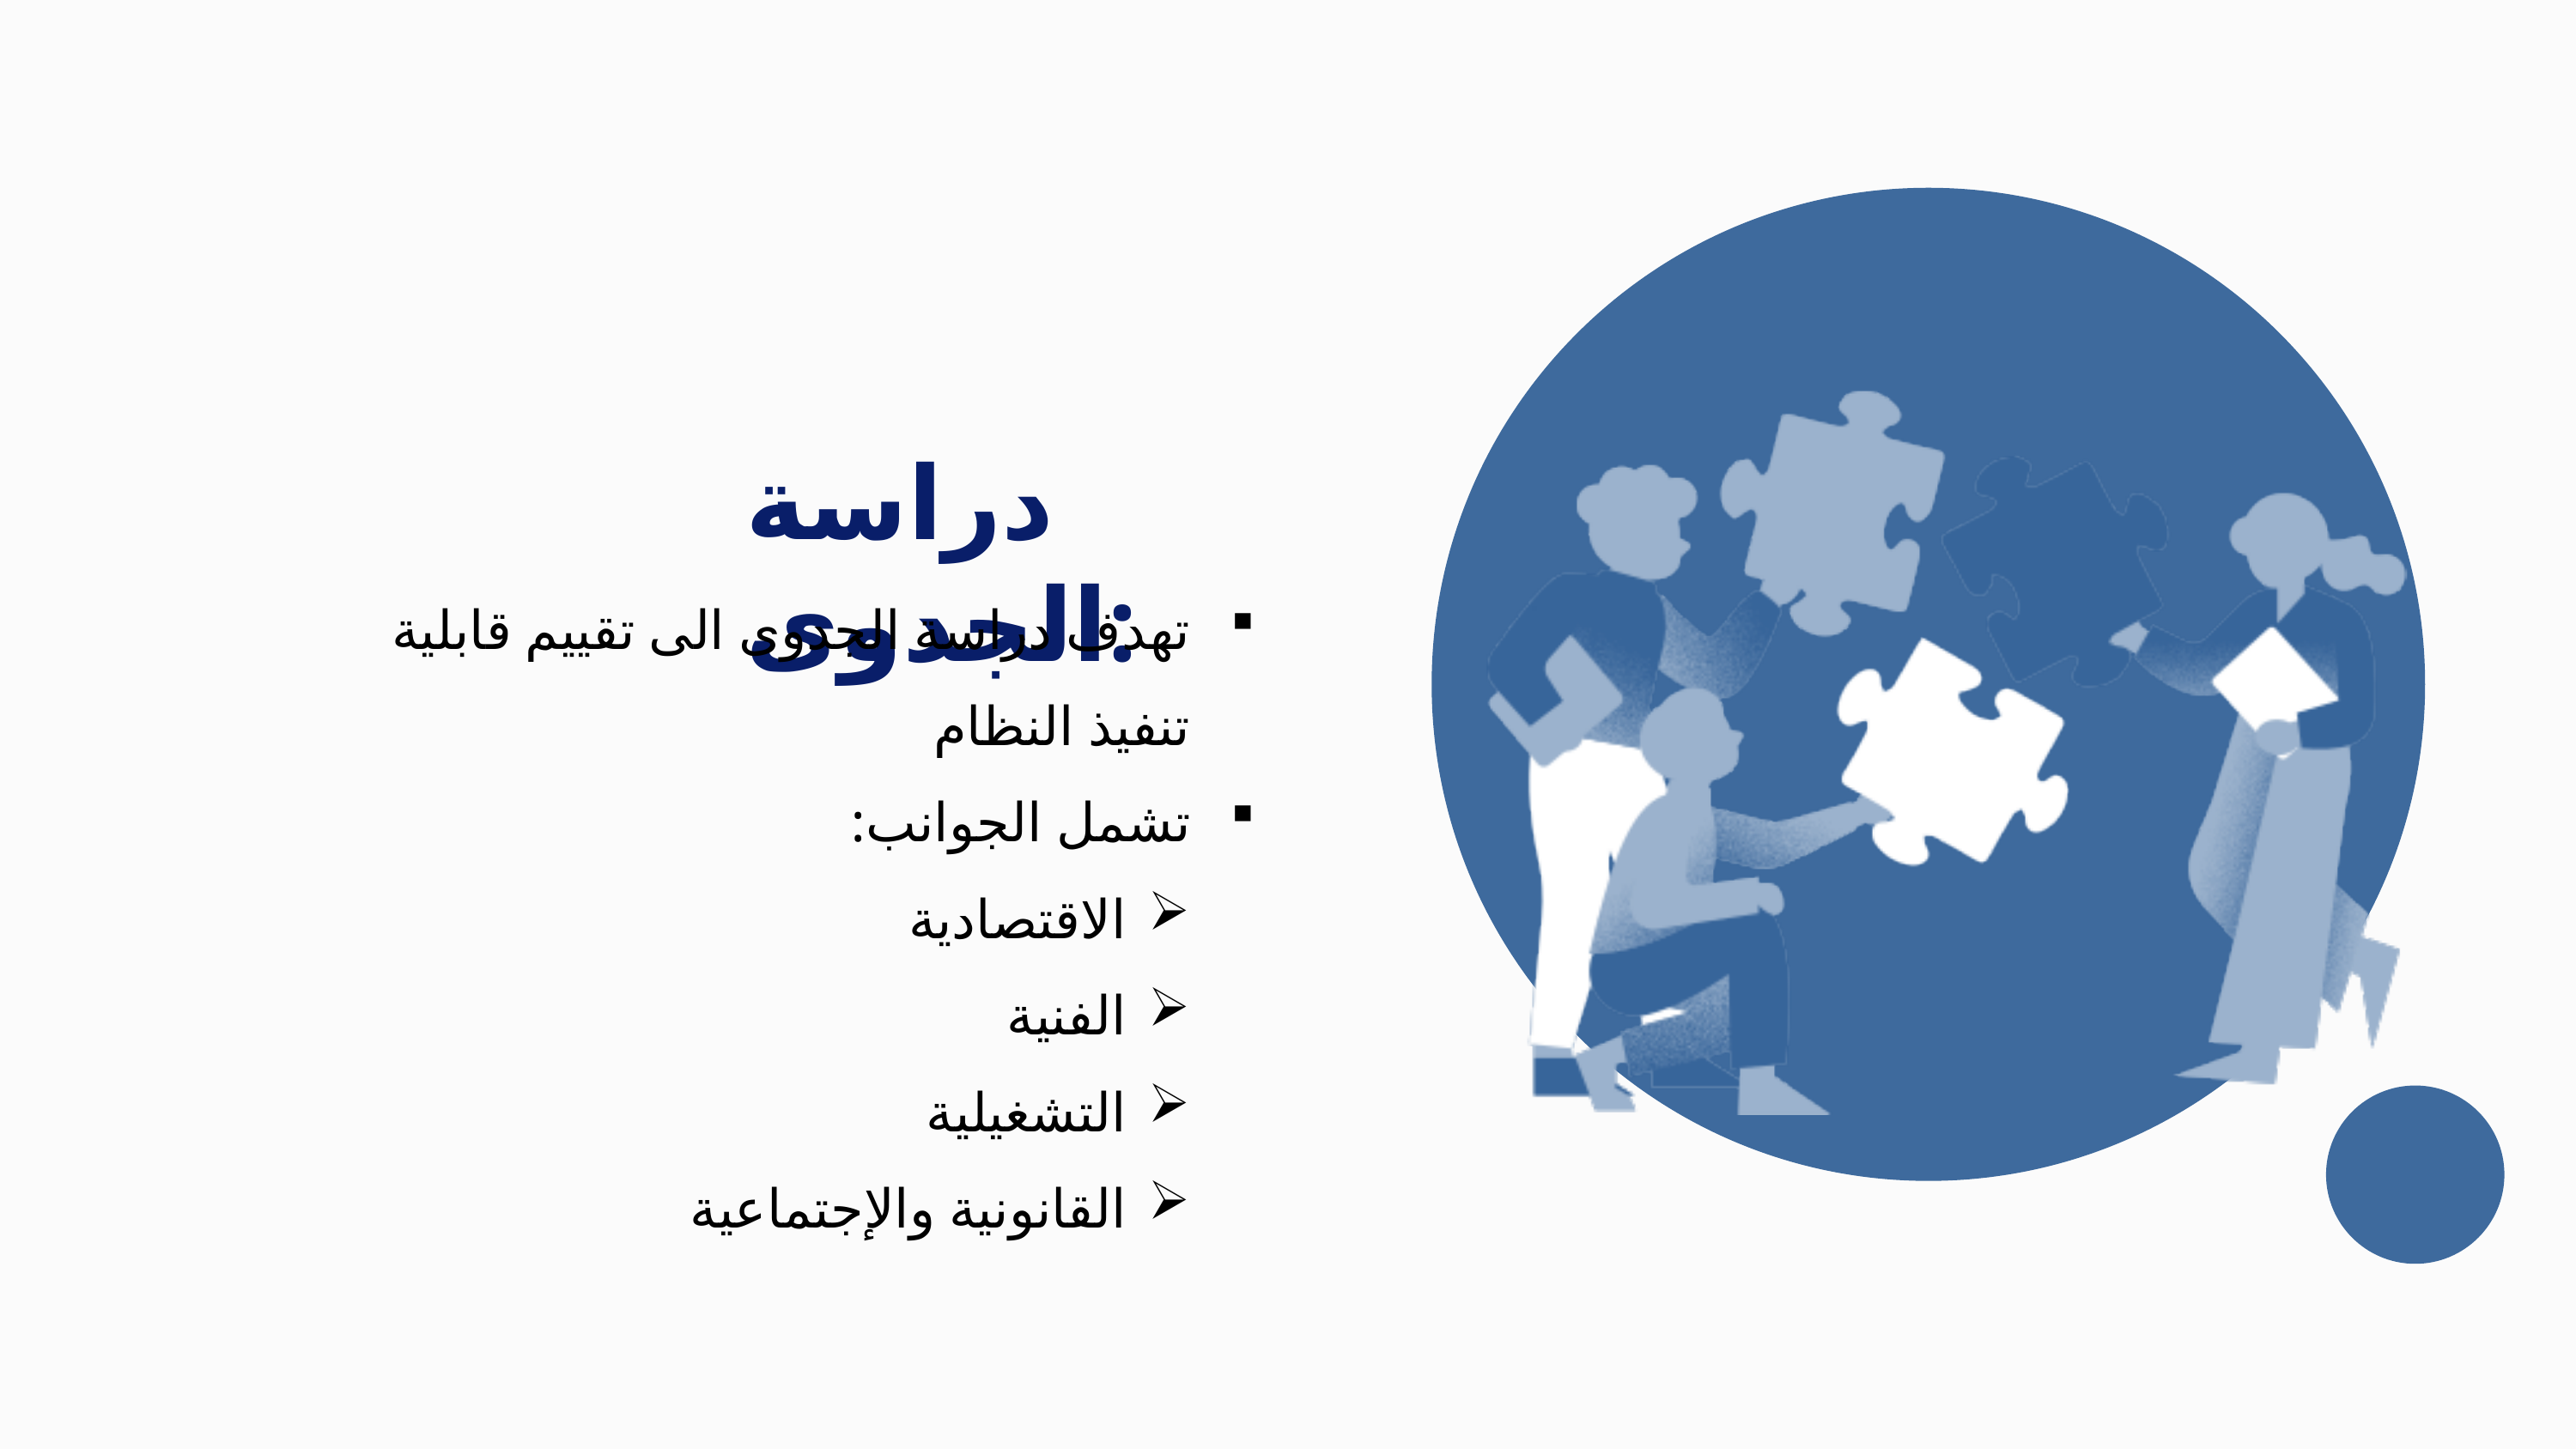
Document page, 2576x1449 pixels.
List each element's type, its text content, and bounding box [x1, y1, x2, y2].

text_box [1431, 187, 2505, 1264]
text_box دراسة الجدوى: [746, 437, 1309, 682]
text_box تهدف دراسة الجدوى الى تقييم قابلية تنفيذ النظام تشمل الجوانب: الاقتصادية الفنية التشغيلية القانونية والإجتماعية [343, 499, 1255, 1336]
